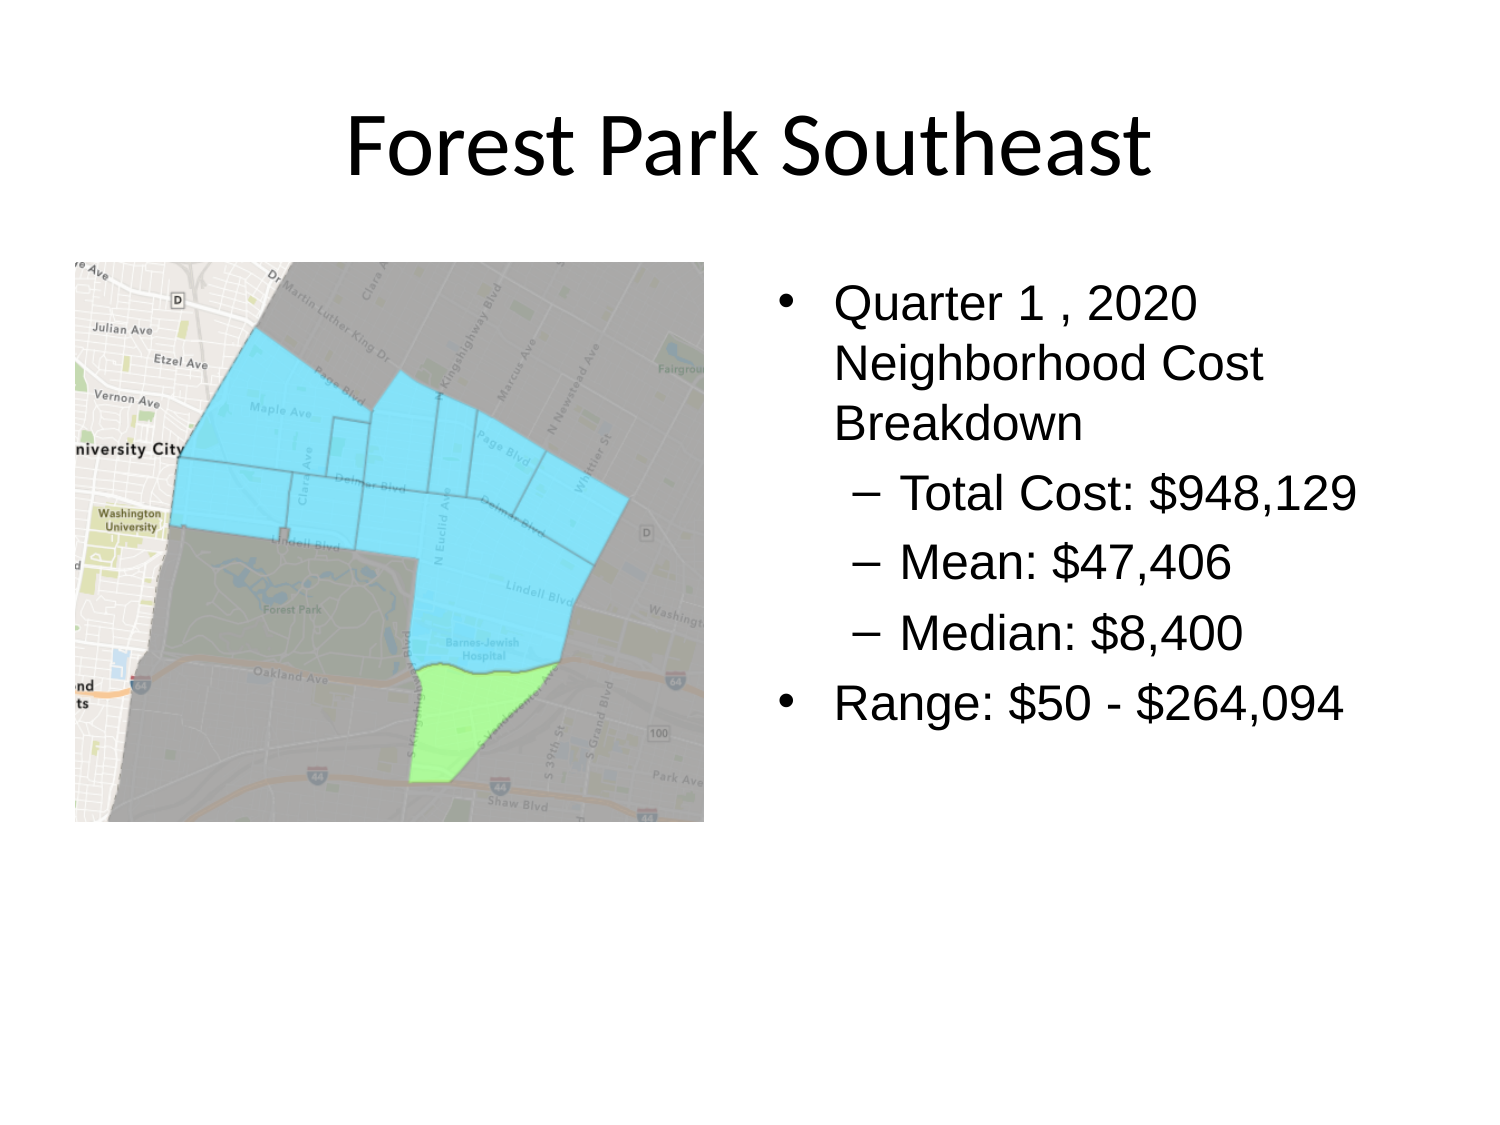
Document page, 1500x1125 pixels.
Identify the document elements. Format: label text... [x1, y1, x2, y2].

title Forest Park Southeast [75, 45, 1425, 233]
list Quarter 1 , 2020 Neighborhood Cost Breakdown Total Cost: $948,129 Mean: $47,406 Median: $8,400 Range: $50 - $264,094 [762, 262, 1425, 1005]
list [74, 262, 704, 823]
